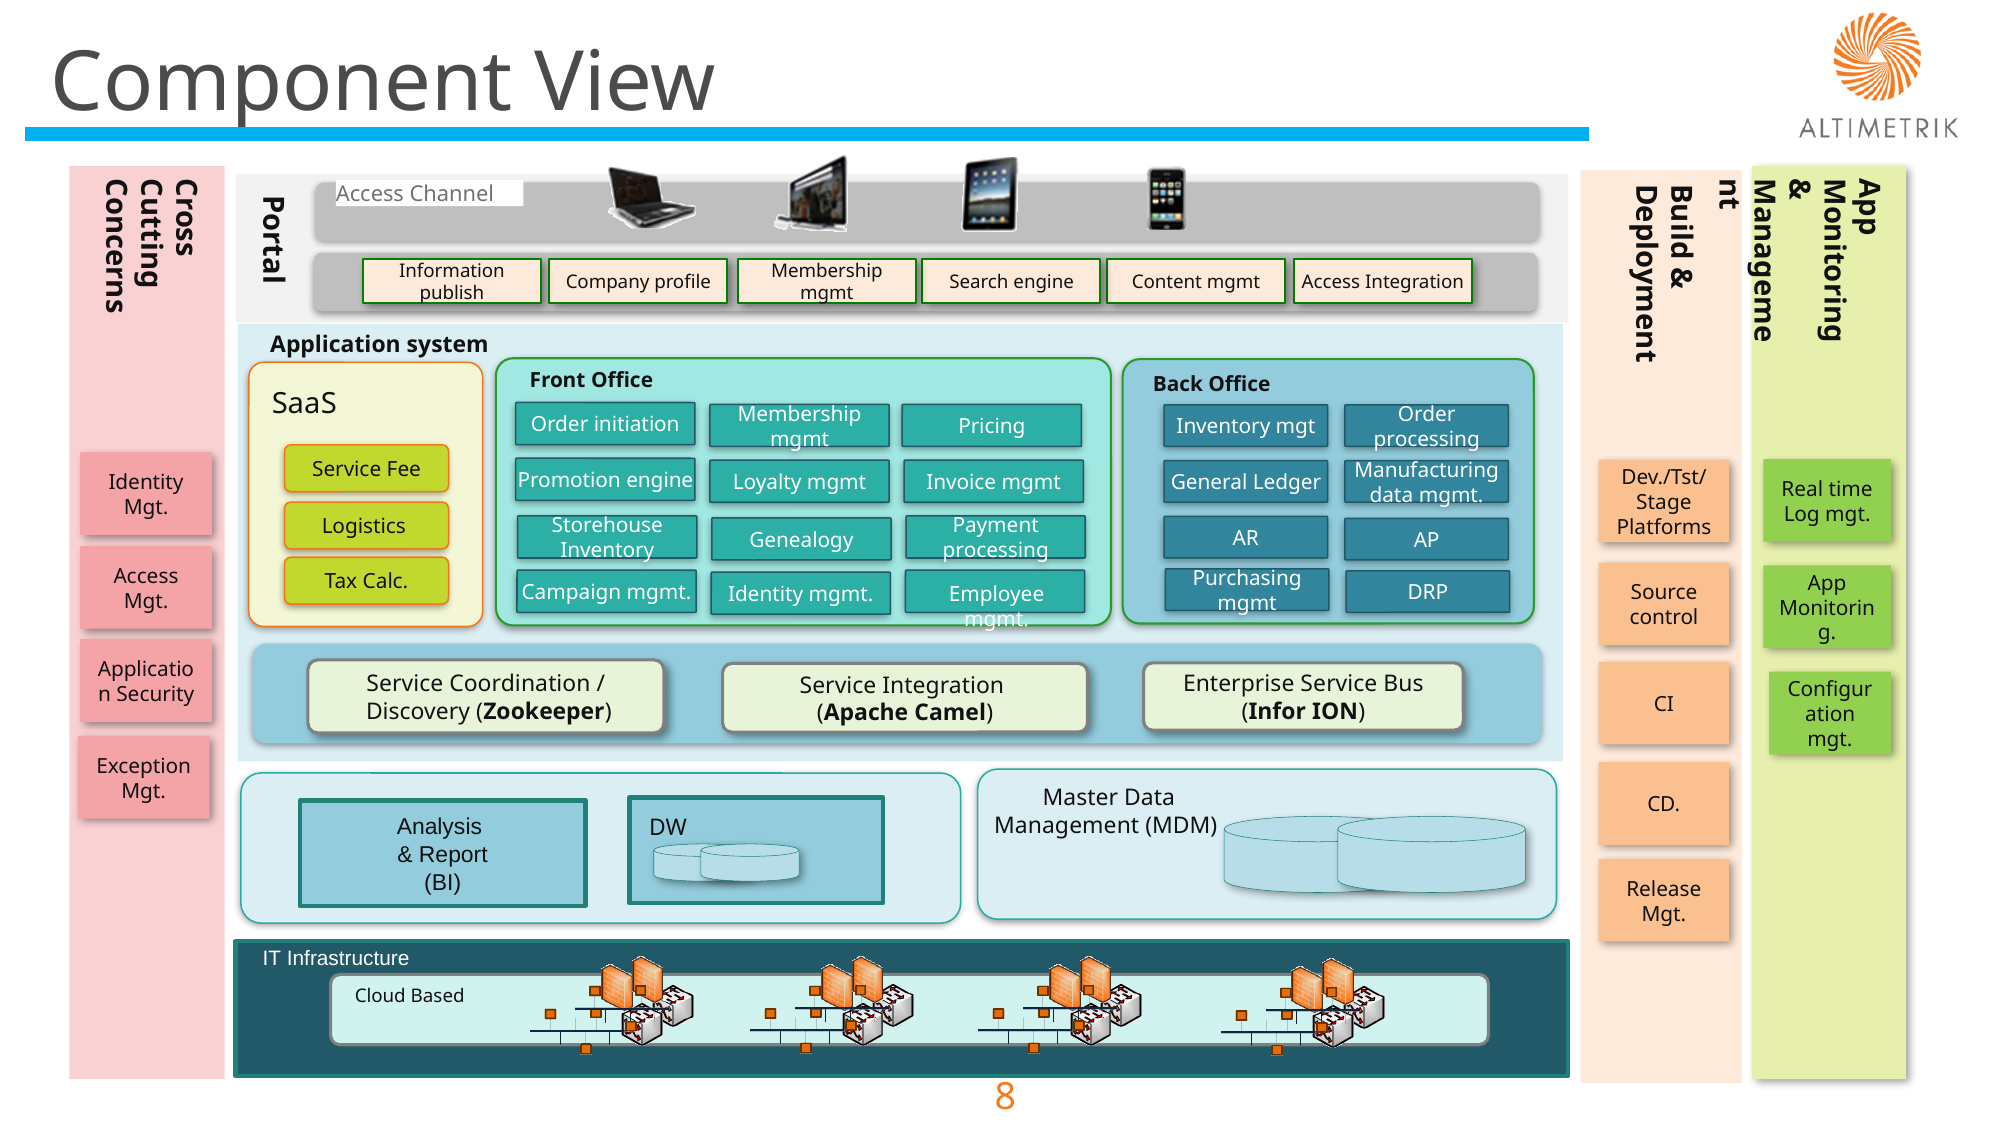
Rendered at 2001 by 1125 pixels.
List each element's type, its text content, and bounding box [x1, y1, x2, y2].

text_box [920, 974, 972, 1045]
text_box Build & Deployment [1629, 184, 1701, 364]
text_box [698, 841, 802, 884]
text_box CI [1597, 660, 1731, 746]
text_box Tax Calc. [283, 556, 450, 605]
text_box Master Data Management (MDM) [960, 791, 1258, 830]
text_box Inventory mgt [1163, 404, 1329, 448]
text_box Back Office [1138, 362, 1379, 403]
title Component View [32, 20, 1820, 134]
text_box [1579, 168, 1744, 1085]
text_box Front Office [514, 359, 875, 399]
picture [961, 157, 1021, 234]
text_box [976, 768, 1558, 921]
text_box Cloud Based [322, 977, 498, 1012]
text_box Dev./Tst/Stage Platforms [1597, 458, 1731, 544]
text_box Order processing [1344, 404, 1510, 448]
text_box Invoice mgmt [903, 459, 1085, 504]
text_box [1390, 974, 1489, 1045]
text_box Promotion engine [514, 457, 696, 502]
text_box Configuration mgt. [1767, 670, 1893, 756]
text_box [240, 772, 962, 924]
text_box [1335, 814, 1528, 895]
text_box [1121, 358, 1535, 625]
text_box Information publish [361, 257, 543, 305]
text_box Application Security [78, 637, 214, 724]
text_box [495, 357, 1112, 627]
text_box [627, 796, 885, 905]
text_box Service Fee [283, 444, 450, 493]
text_box Identity mgmt. [710, 571, 892, 615]
text_box Campaign mgmt. [516, 569, 697, 614]
text_box [330, 974, 524, 1045]
text_box [313, 251, 1539, 312]
text_box Cross Cutting Concerns [99, 178, 206, 322]
text_box Access Channel [335, 179, 524, 207]
text_box Identity Mgt. [78, 450, 214, 537]
text_box [651, 841, 714, 884]
text_box [1148, 974, 1214, 1045]
text_box [541, 308, 557, 312]
text_box App Monitoring. [1761, 563, 1893, 650]
text_box IT Infrastructure [247, 937, 425, 978]
text_box Application system [255, 321, 631, 365]
picture [607, 166, 696, 229]
text_box DRP [1345, 570, 1511, 614]
text_box Analysis & Report (BI) [298, 798, 587, 908]
text_box Real time Log mgt. [1761, 457, 1893, 544]
text_box Release Mgt. [1597, 857, 1731, 943]
text_box SaaS [257, 377, 617, 427]
text_box AP [1344, 517, 1510, 561]
text_box Purchasing mgmt [1164, 568, 1330, 612]
text_box [77, 452, 221, 829]
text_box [749, 955, 914, 1055]
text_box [977, 955, 1142, 1055]
text_box [236, 325, 1565, 763]
text_box [67, 164, 227, 1081]
picture [1146, 166, 1186, 230]
text_box Pricing [901, 403, 1083, 448]
text_box Genealogy [711, 517, 892, 561]
text_box Employee mgmt. [905, 550, 1088, 663]
text_box [234, 172, 1570, 325]
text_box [1219, 957, 1385, 1057]
text_box Access Mgt. [78, 544, 214, 631]
picture [774, 154, 850, 232]
text_box Search engine [922, 257, 1102, 305]
text_box Manufacturing data mgmt. [1344, 459, 1510, 503]
text_box Service Coordination / Discovery (Zookeeper) [307, 659, 664, 733]
picture [1796, 0, 1960, 151]
text_box Order initiation [514, 401, 696, 446]
text_box [697, 974, 744, 1045]
text_box [1222, 814, 1370, 895]
text_box Membership mgmt [736, 257, 918, 305]
text_box General Ledger [1163, 459, 1329, 503]
text_box Payment processing [905, 515, 1087, 550]
text_box Service Integration (Apache Camel) [722, 663, 1088, 733]
text_box Enterprise Service Bus (Infor ION) [1143, 662, 1464, 731]
text_box [247, 364, 484, 628]
text_box [1021, 181, 1541, 242]
text_box Exception Mgt. [76, 734, 212, 821]
text_box Company profile [547, 257, 729, 305]
text_box Membership mgmt [709, 403, 890, 448]
text_box App Monitoring & Management [1782, 178, 1889, 358]
text_box [234, 939, 1570, 1078]
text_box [529, 956, 694, 1055]
text_box Storehouse Inventory [516, 515, 698, 559]
text_box Loyalty mgmt [709, 459, 890, 504]
text_box [1750, 164, 1908, 1081]
text_box DW [619, 806, 717, 846]
text_box Source control [1597, 560, 1731, 647]
text_box AR [1163, 515, 1329, 559]
text_box Portal [257, 186, 293, 293]
text_box Logistics [283, 501, 450, 550]
text_box [251, 642, 1544, 745]
text_box Access Integration [1292, 257, 1474, 305]
text_box [1597, 762, 1738, 952]
text_box [729, 308, 745, 312]
text_box CD. [1596, 760, 1731, 847]
text_box Content mgmt [1107, 257, 1287, 305]
text_box [315, 181, 960, 242]
